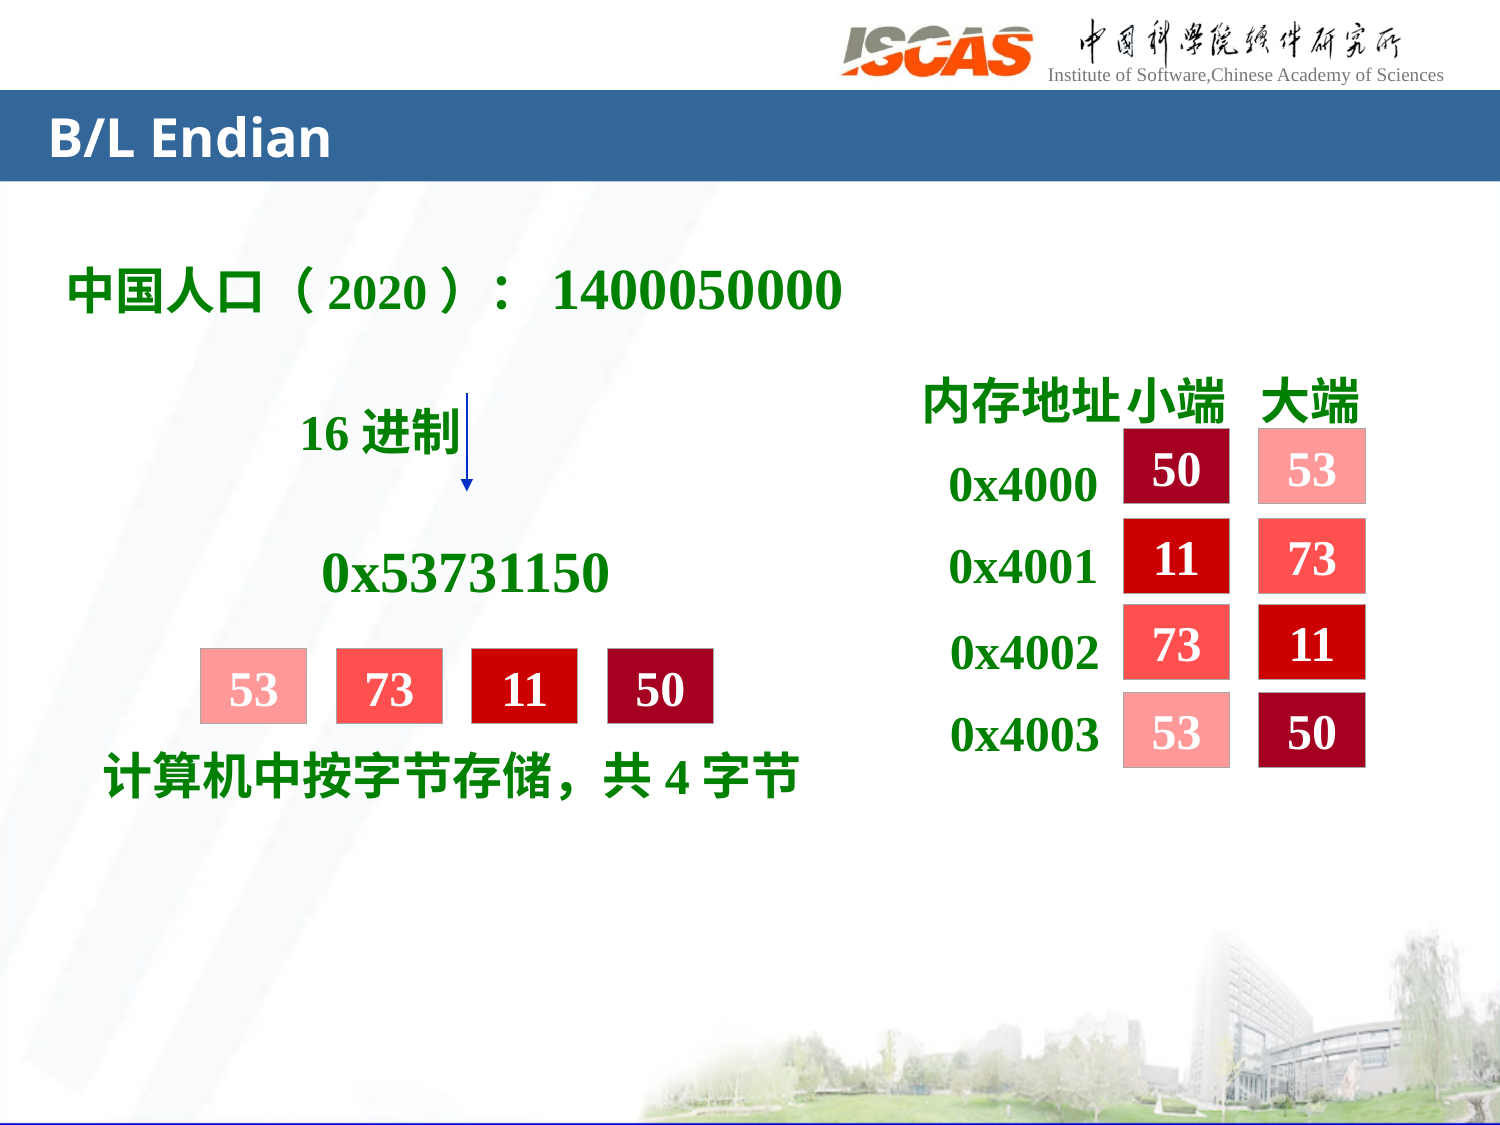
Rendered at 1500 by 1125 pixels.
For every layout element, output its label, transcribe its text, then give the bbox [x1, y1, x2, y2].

text_box 16进制 [284, 392, 466, 468]
picture [0, 182, 1500, 1125]
text_box 50 [607, 648, 714, 724]
picture [837, 18, 1045, 87]
picture [1077, 15, 1402, 71]
title B/L Endian [0, 89, 1500, 182]
text_box 53 [200, 648, 307, 724]
text_box 计算机中按字节存储，共4字节 [87, 737, 817, 813]
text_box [930, 362, 1366, 769]
text_box 73 [336, 648, 443, 724]
text_box 16进制 [468, 392, 477, 468]
text_box 中国人口（2020）：1400050000 [50, 243, 859, 329]
text_box 11 [471, 648, 578, 724]
text_box 0x53731150 [307, 527, 626, 612]
